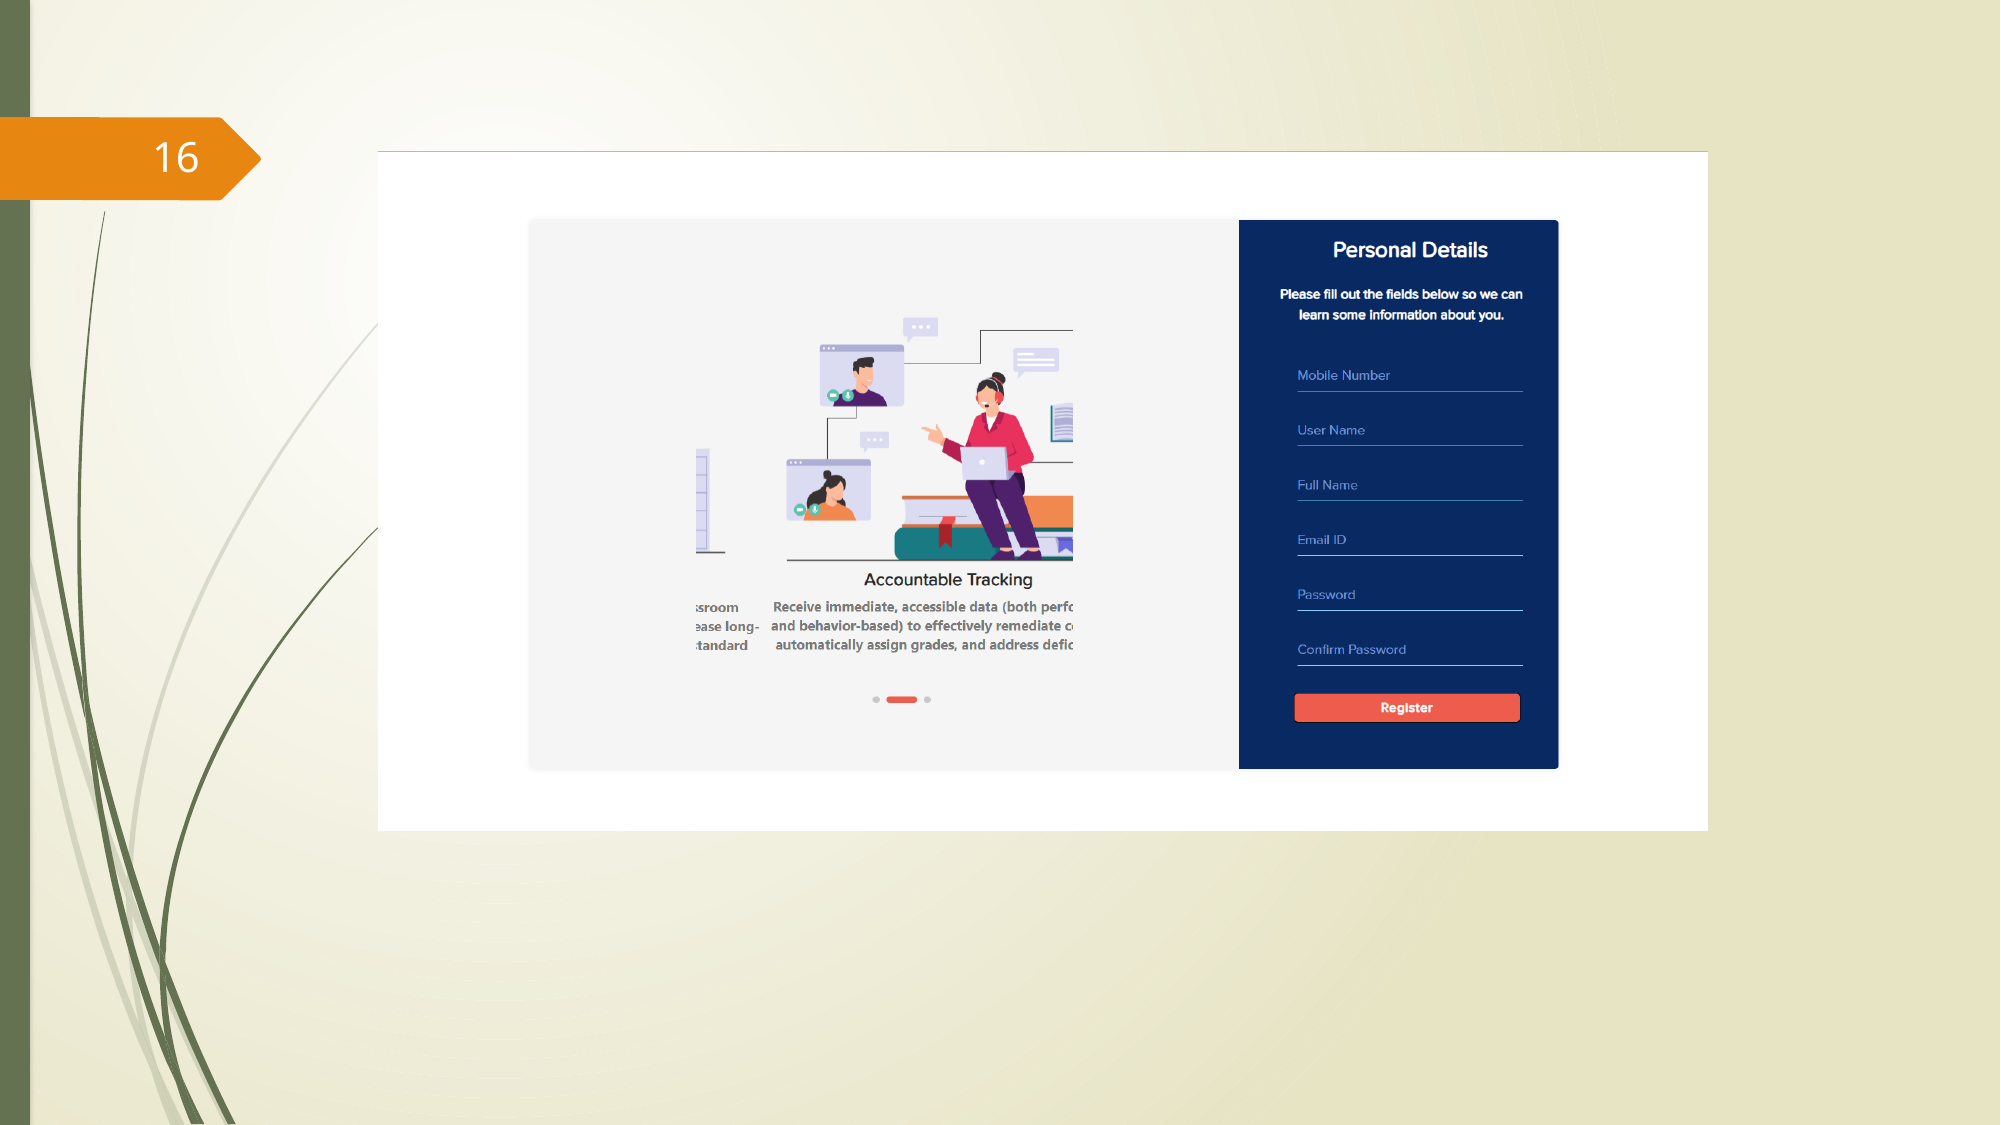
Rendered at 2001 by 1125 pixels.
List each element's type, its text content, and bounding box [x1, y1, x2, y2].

slide_number 16 [87, 129, 216, 190]
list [377, 151, 1709, 831]
